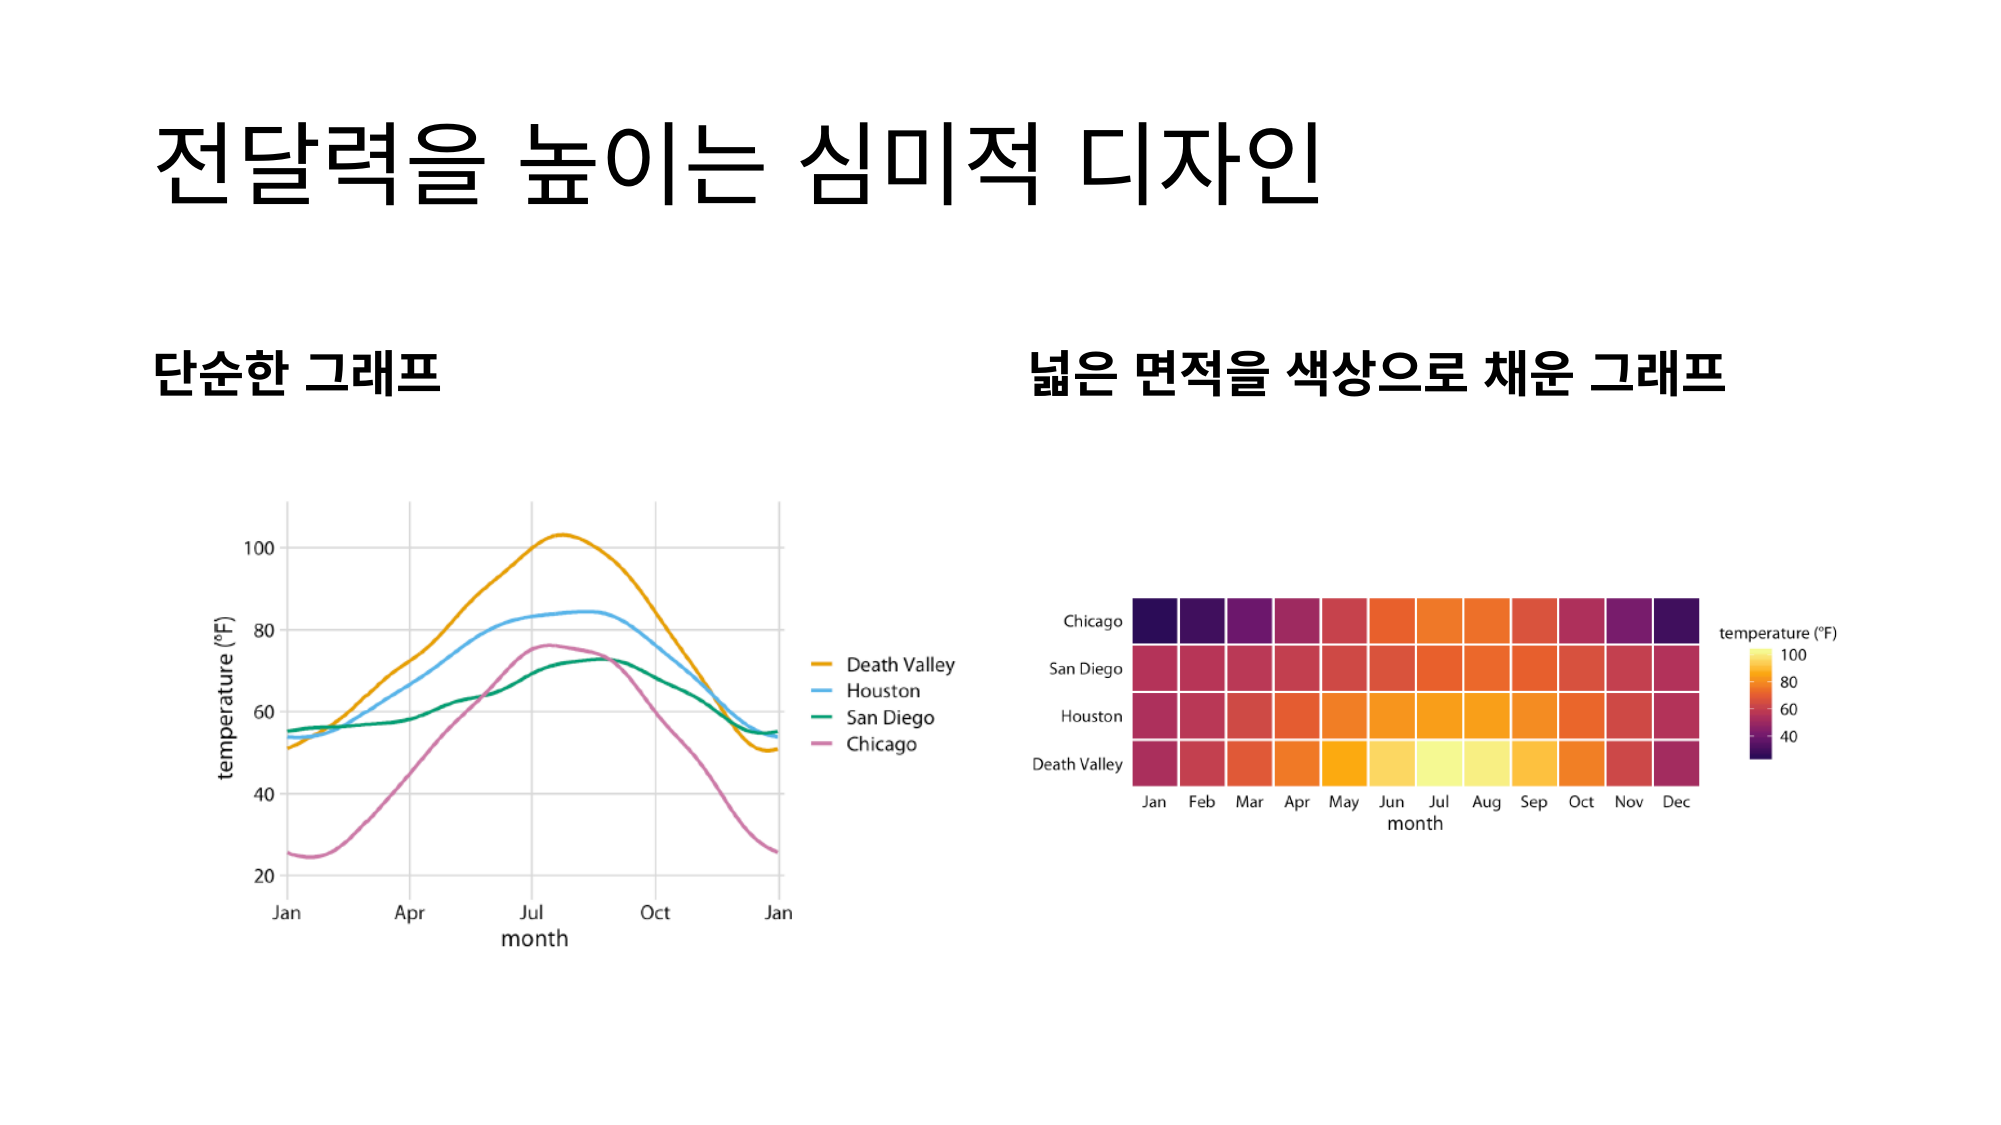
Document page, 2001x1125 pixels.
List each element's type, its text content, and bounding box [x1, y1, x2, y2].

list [137, 460, 984, 967]
list 넓은 면적을 색상으로 채운 그래프 [1012, 275, 1863, 411]
title 전달력을 높이는 심미적 디자인 [137, 59, 1863, 278]
list 단순한 그래프 [137, 275, 984, 411]
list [1012, 581, 1863, 845]
